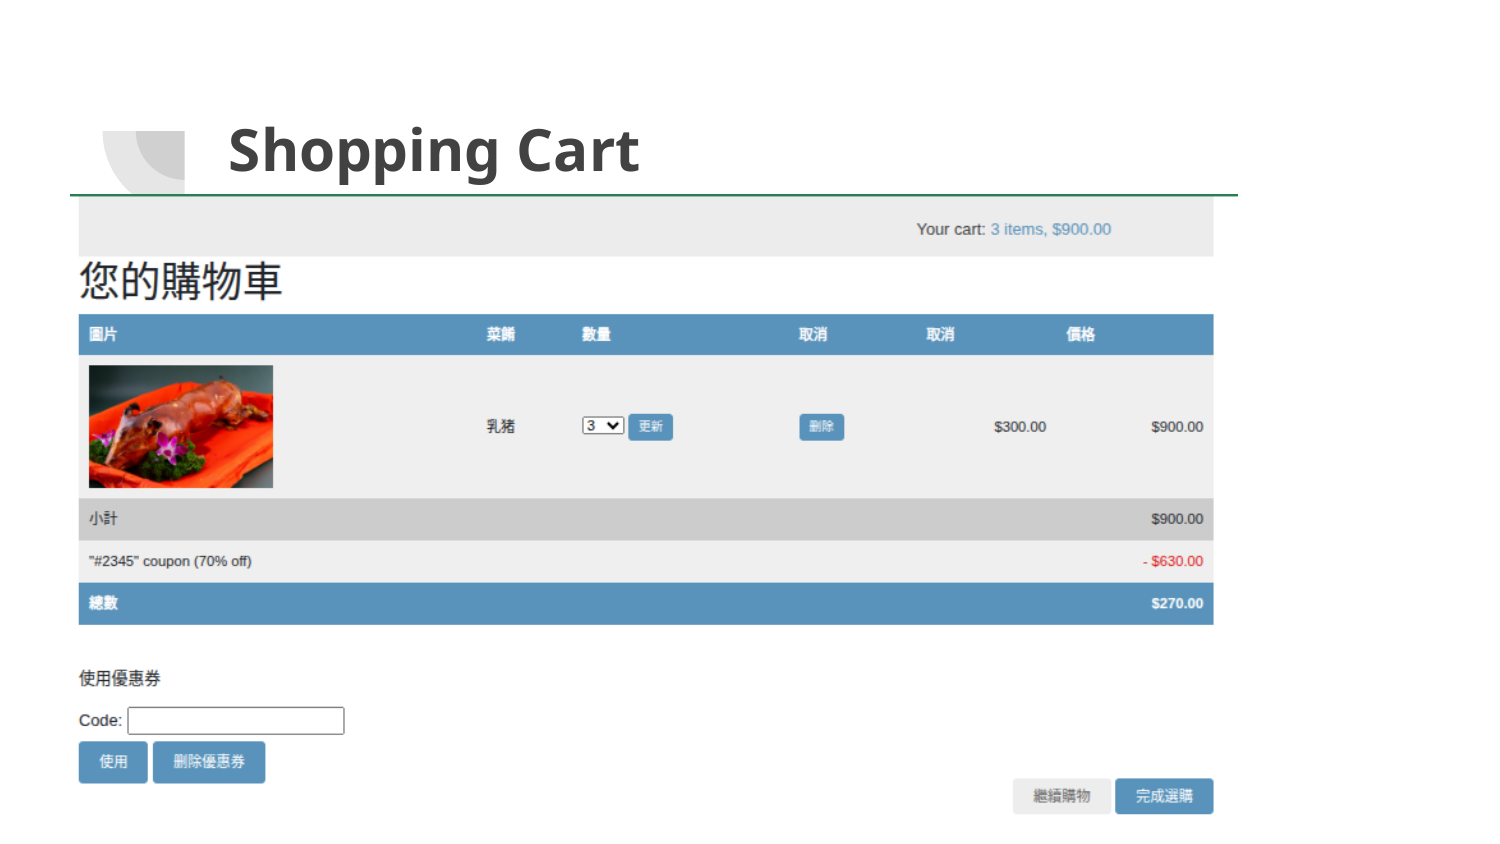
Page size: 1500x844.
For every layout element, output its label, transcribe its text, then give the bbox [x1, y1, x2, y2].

title Shopping Cart [213, 98, 1368, 263]
picture [70, 194, 1238, 822]
